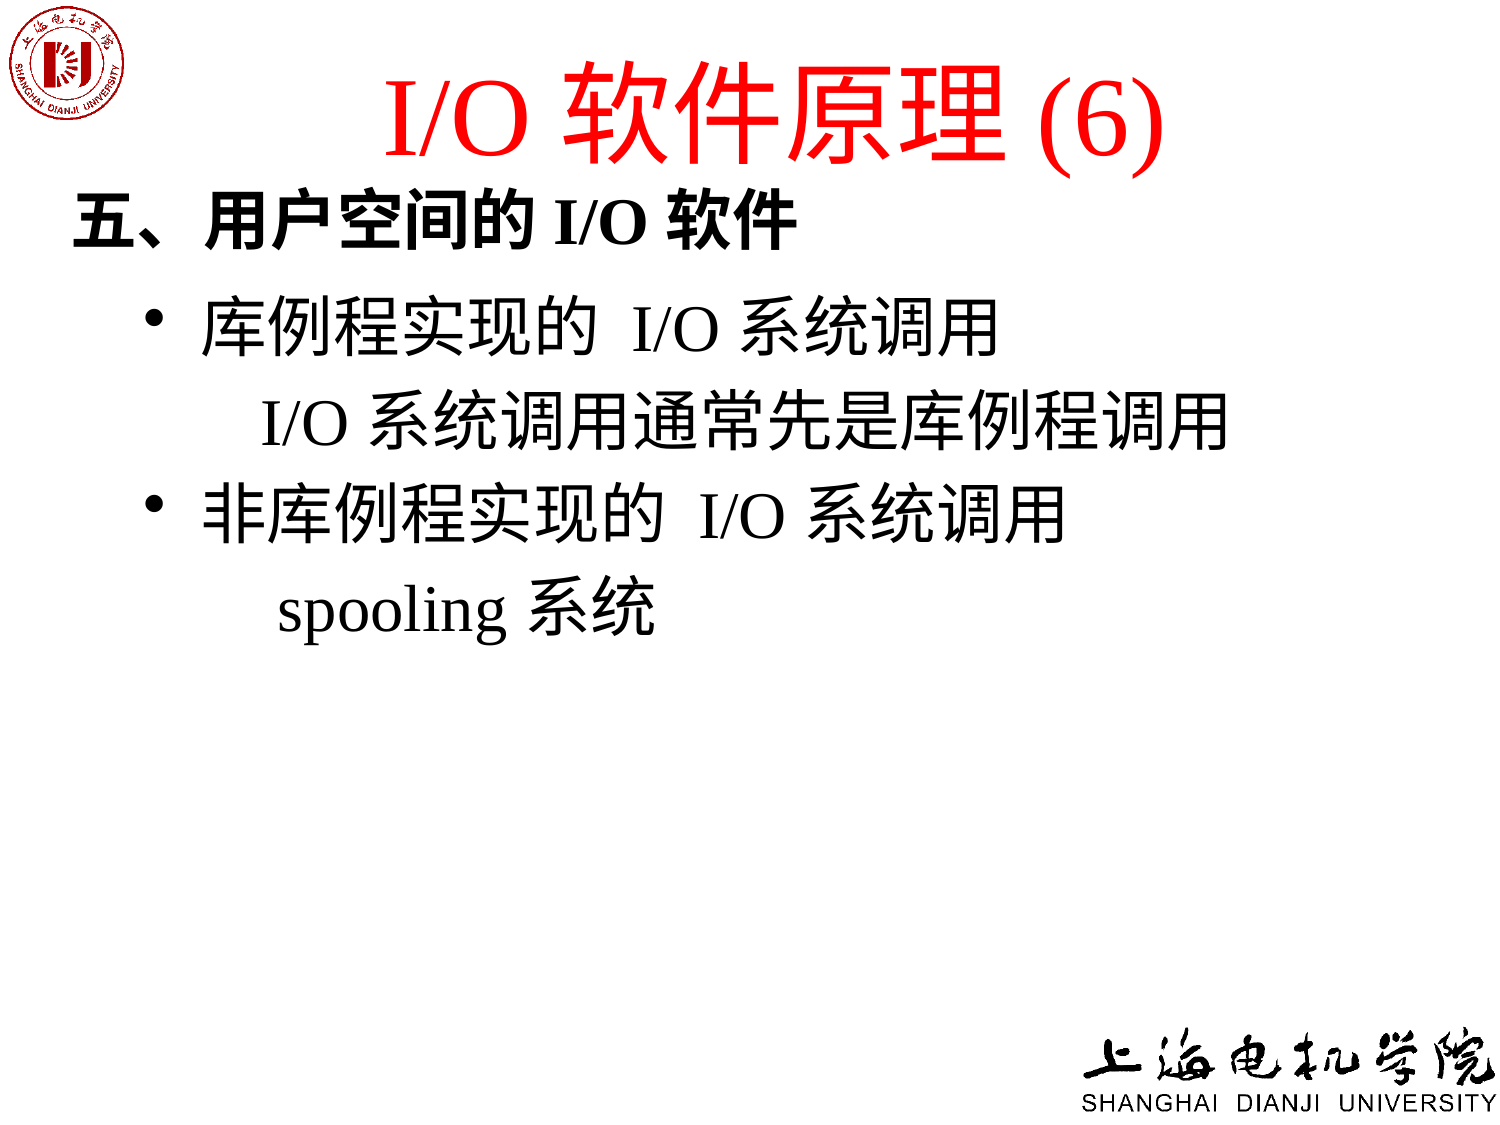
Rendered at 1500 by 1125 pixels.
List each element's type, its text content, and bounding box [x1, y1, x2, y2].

title I/O软件原理(6) [137, 35, 1413, 172]
list 库例程实现的 I/O系统调用 I/O系统调用通常先是库例程调用 非库例程实现的 I/O系统调用 spooling系统 [128, 277, 1395, 650]
text_box 五、用户空间的I/O软件 [70, 177, 1346, 258]
picture [1079, 1023, 1500, 1114]
picture [9, 6, 124, 120]
